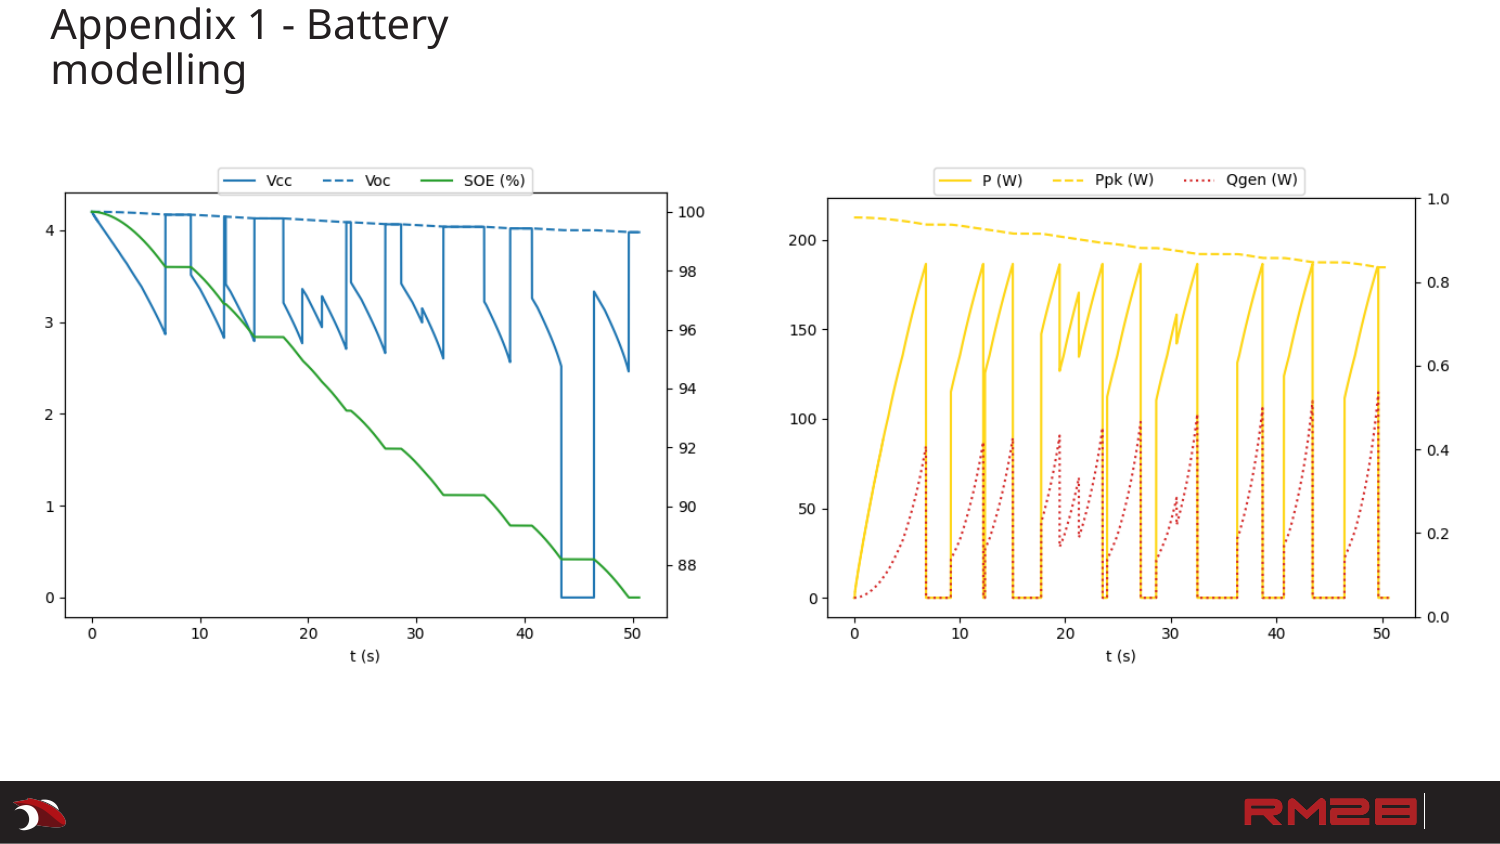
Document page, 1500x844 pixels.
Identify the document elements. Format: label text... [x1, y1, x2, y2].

picture [10, 792, 77, 836]
picture [28, 159, 722, 680]
title Appendix 1 - Battery modelling [39, 35, 637, 105]
picture [1244, 798, 1417, 825]
picture [771, 159, 1466, 681]
